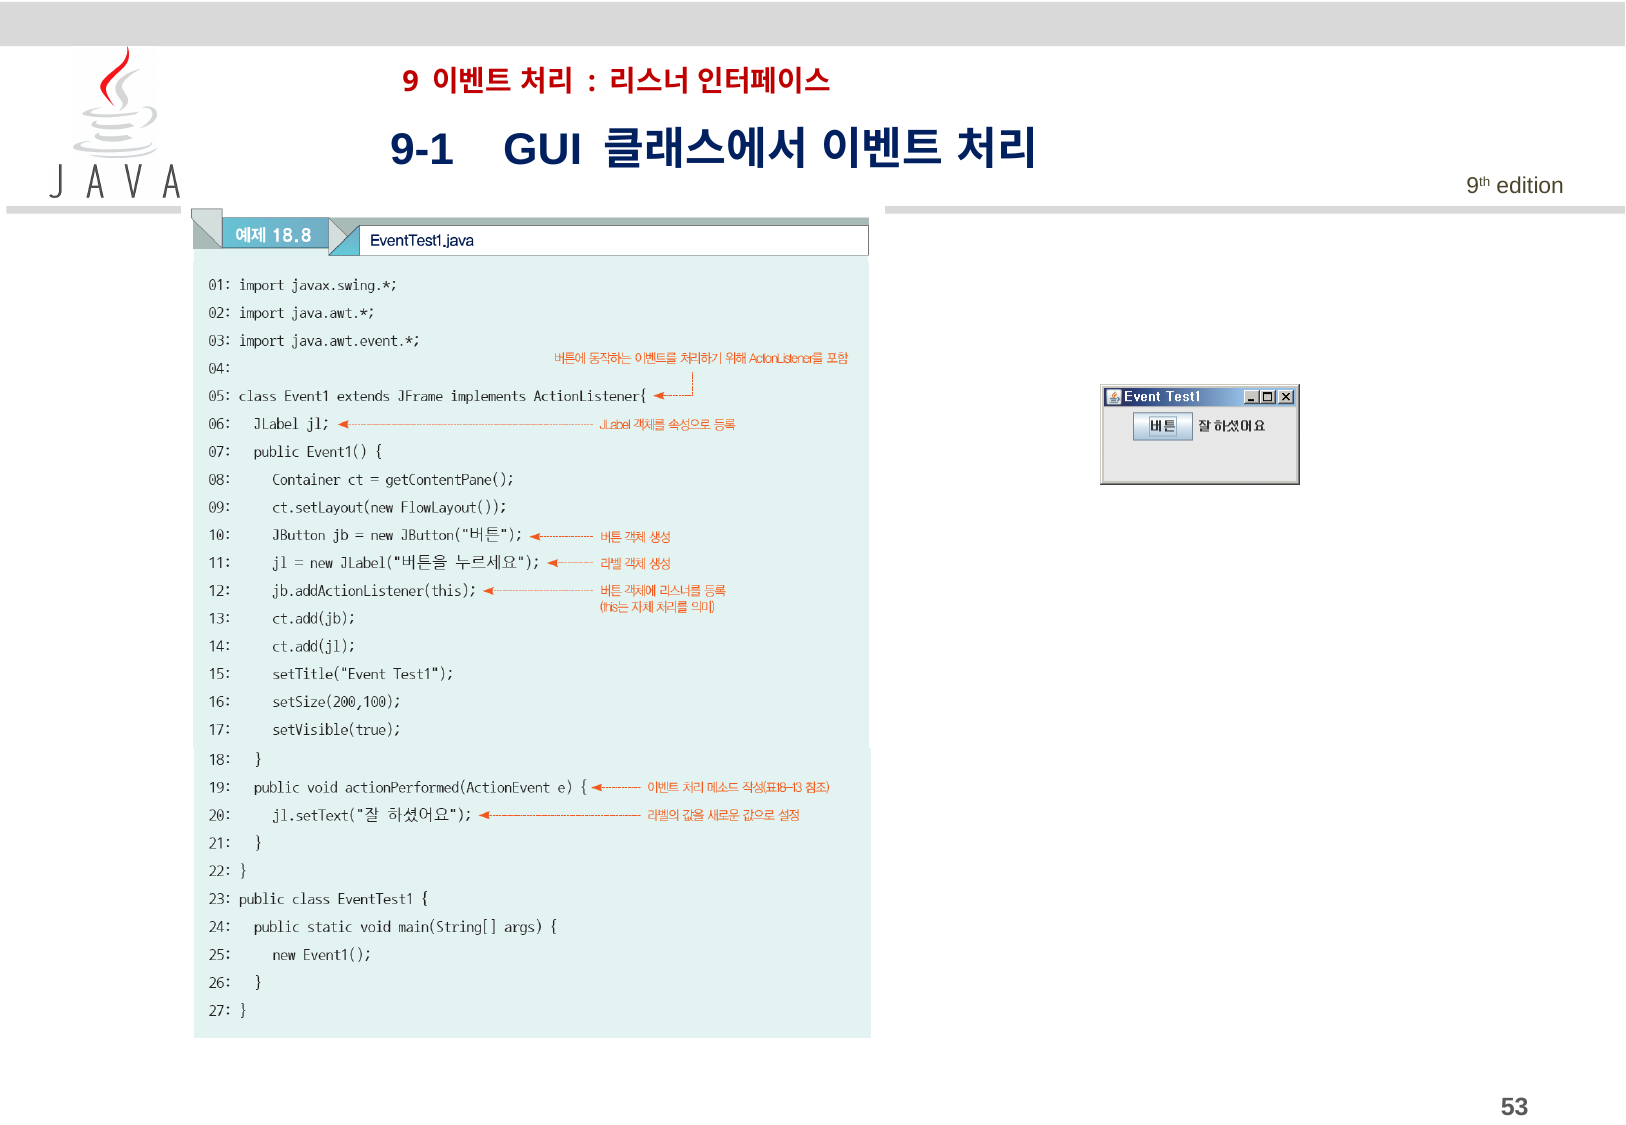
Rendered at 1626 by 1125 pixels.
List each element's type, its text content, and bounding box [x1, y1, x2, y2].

picture [49, 164, 180, 198]
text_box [181, 199, 888, 1038]
list [230, 50, 1588, 120]
slide_number 53 [1164, 1074, 1544, 1125]
title 9 이벤트 처리 : 리스너 인터페이스 [387, 54, 1393, 105]
picture [1099, 384, 1301, 485]
text_box 9-1 GUI 클래스에서 이벤트 처리 [375, 112, 1175, 181]
picture [73, 46, 157, 158]
